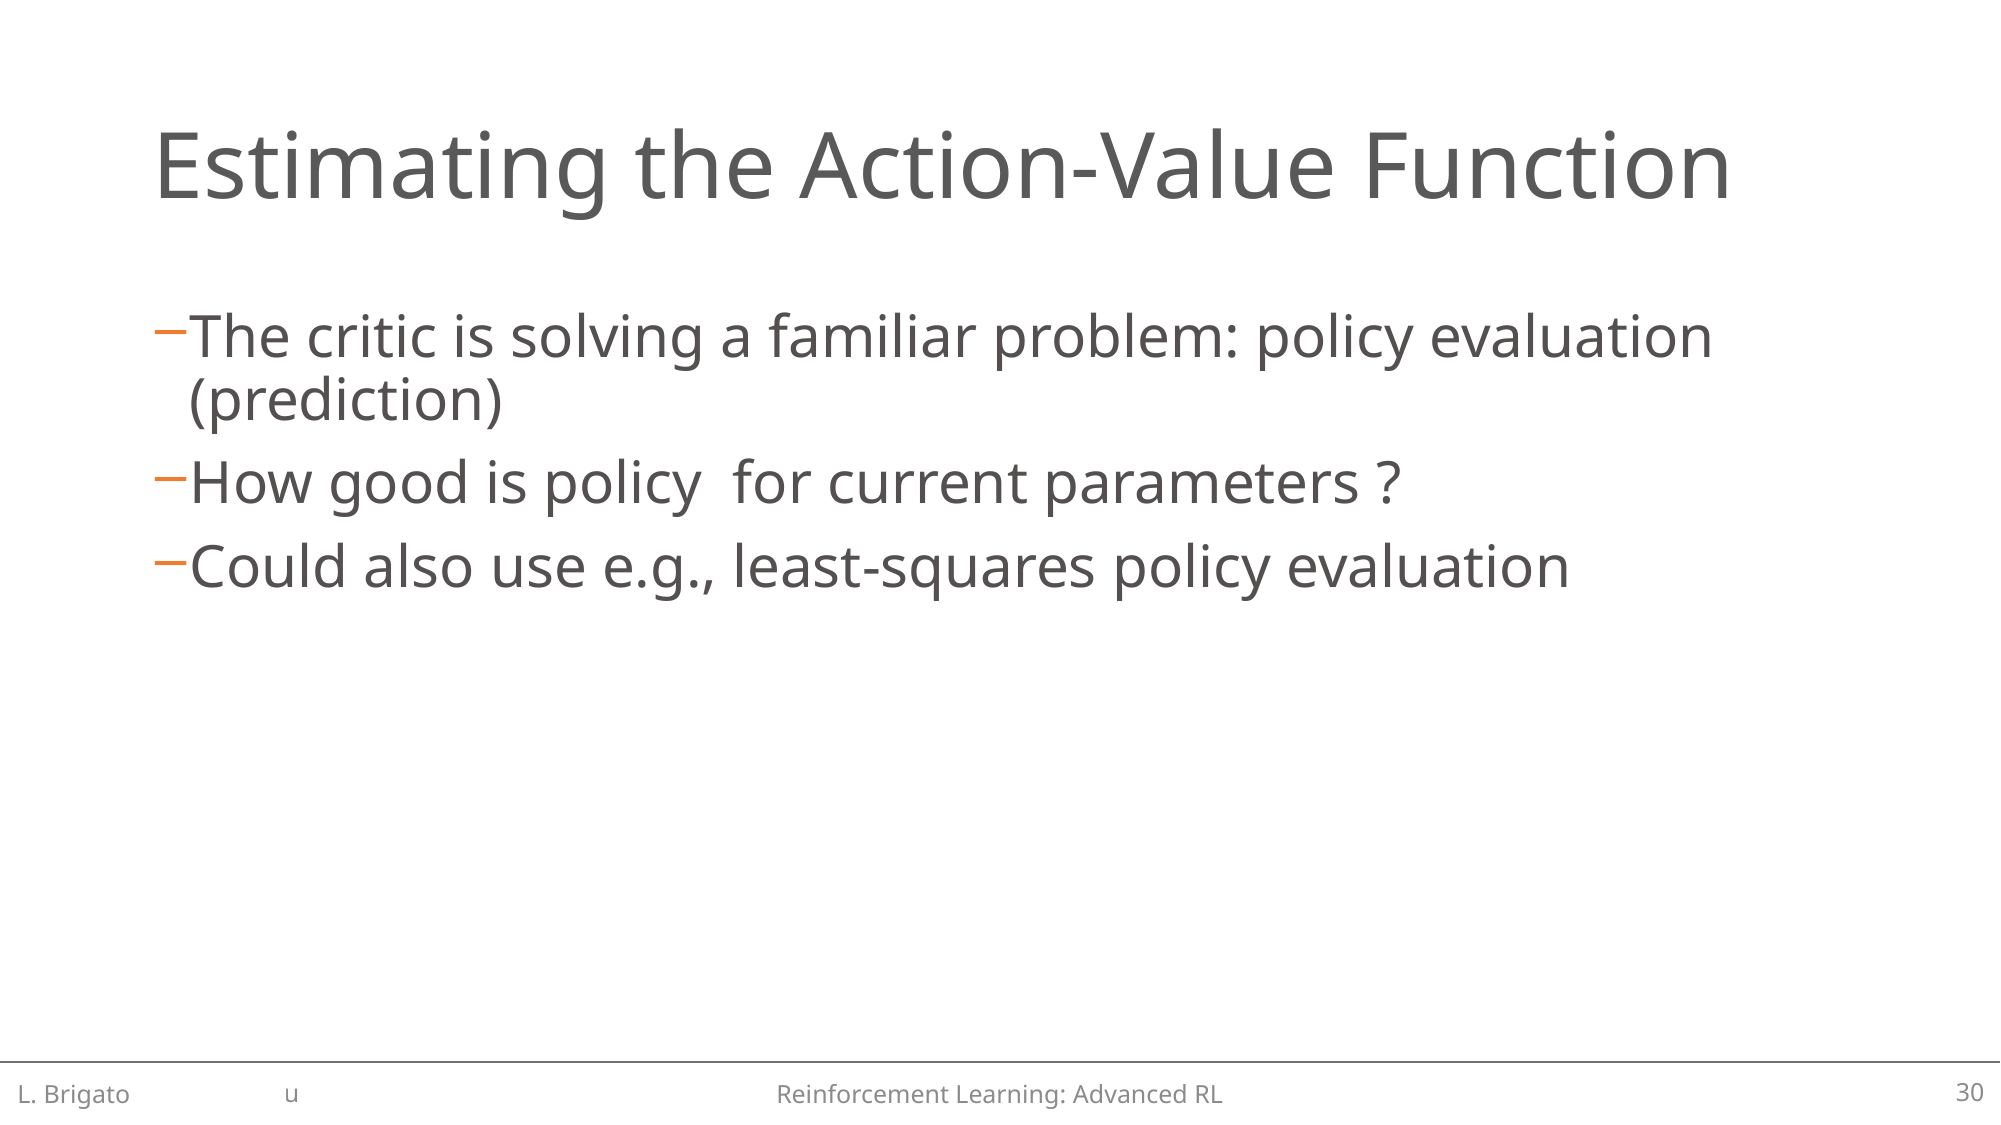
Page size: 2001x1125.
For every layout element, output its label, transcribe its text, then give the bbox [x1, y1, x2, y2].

slide_number 30 [1549, 1063, 2000, 1124]
title Estimating the Action-Value Function [137, 59, 1863, 278]
text_box Reinforcement Learning: Advanced RL [662, 1063, 1338, 1124]
text_box L. Brigato [2, 1063, 287, 1124]
